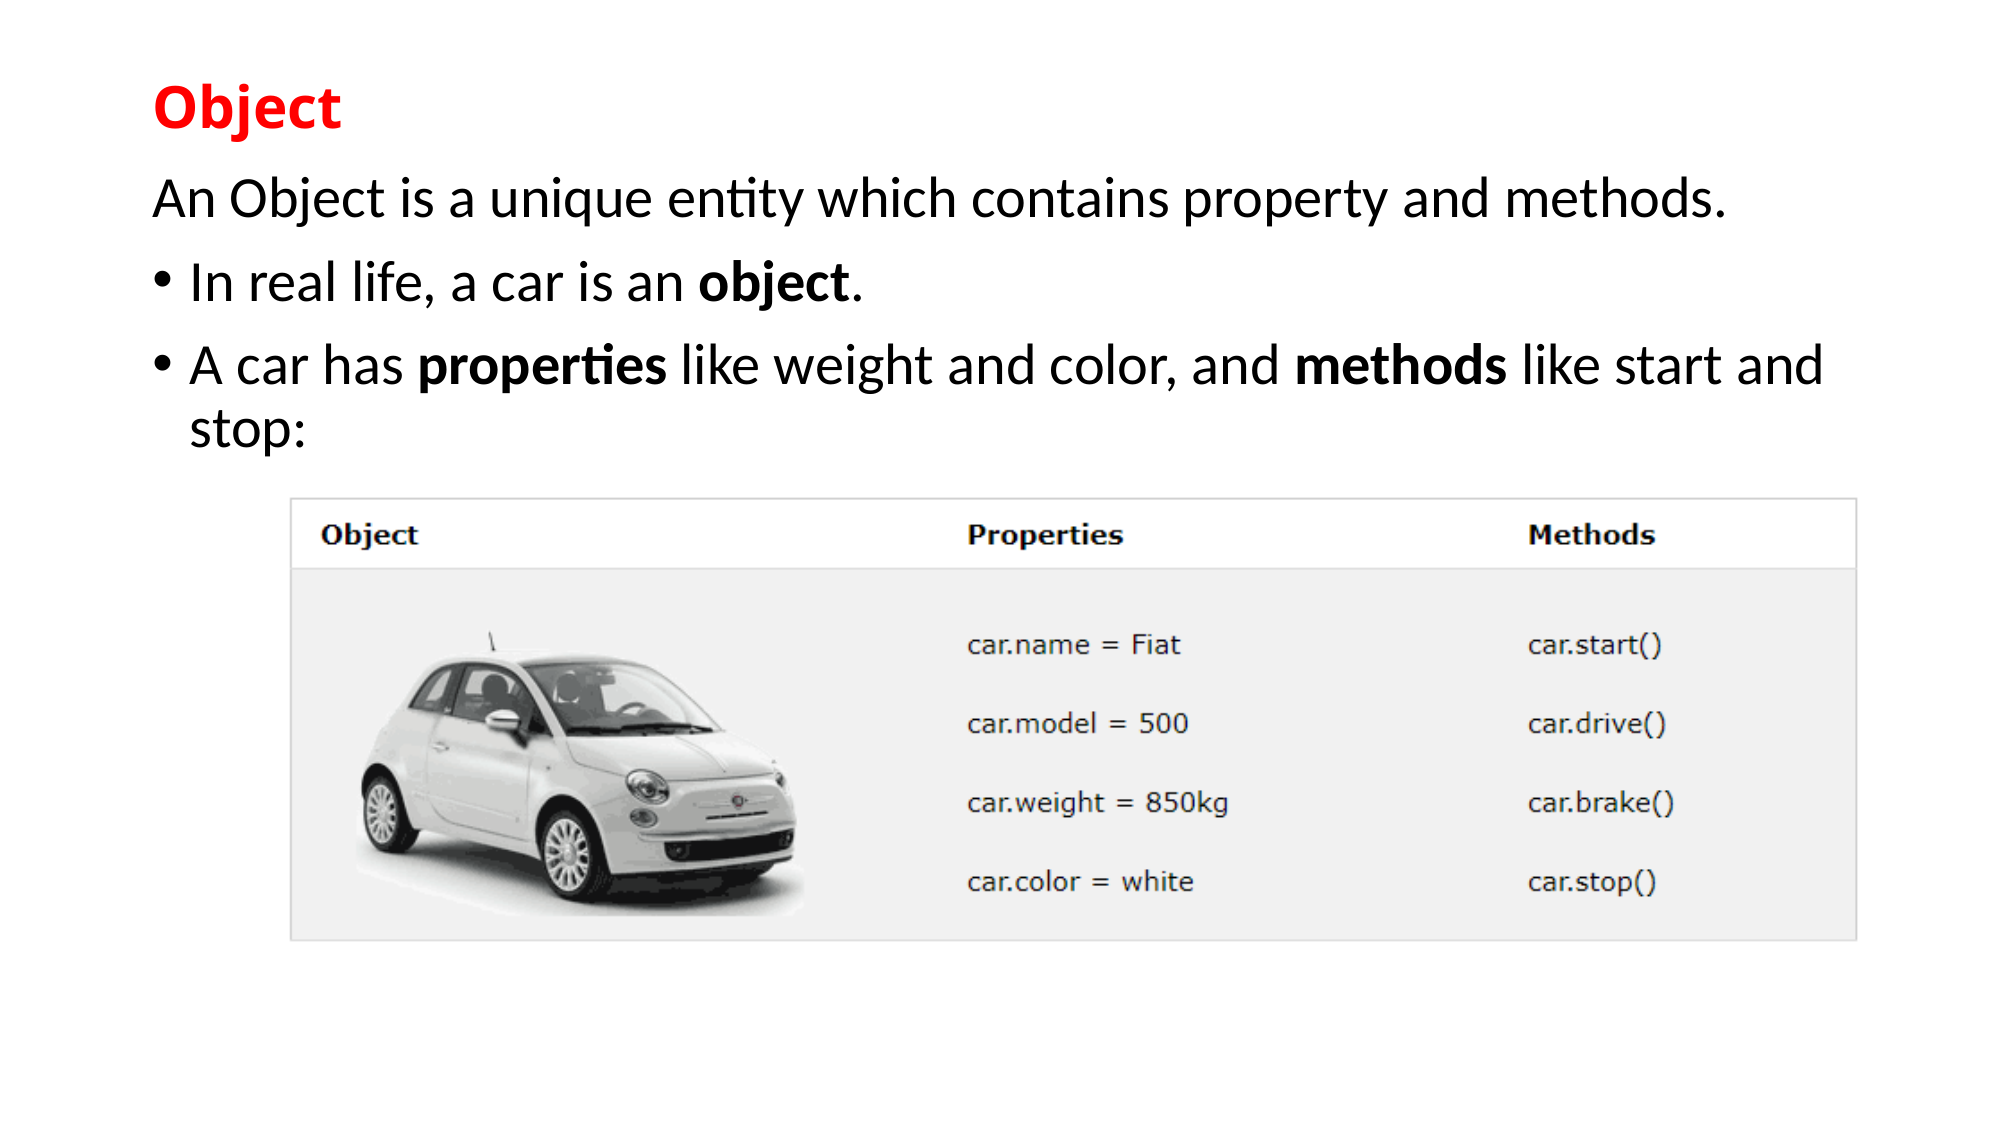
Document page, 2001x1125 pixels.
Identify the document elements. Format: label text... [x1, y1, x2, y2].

list An Object is a unique entity which contains property and methods. In real life, a car is an object. A car has properties like weight and color, and methods like start and stop: [137, 159, 1863, 979]
picture [285, 491, 1863, 947]
title Object [137, 59, 1863, 159]
